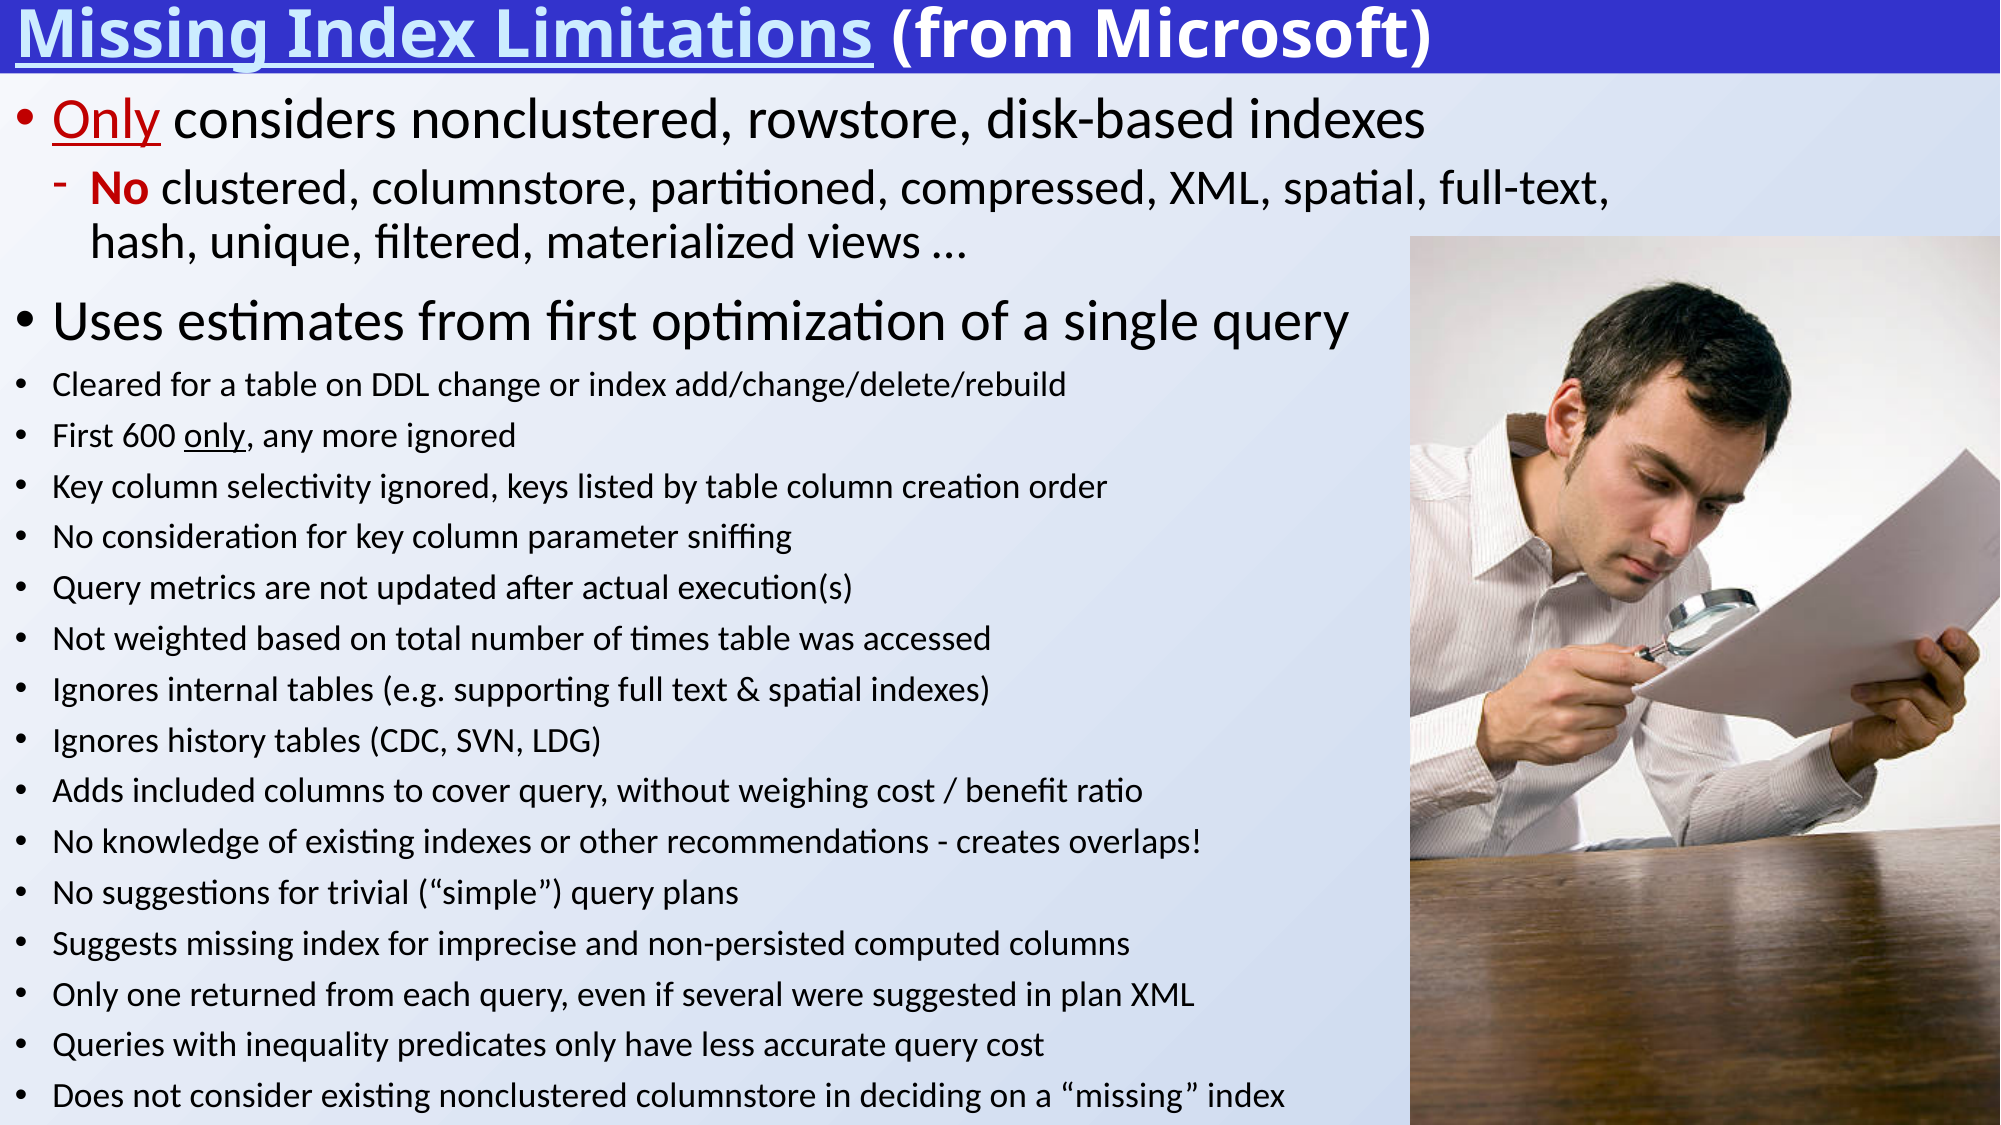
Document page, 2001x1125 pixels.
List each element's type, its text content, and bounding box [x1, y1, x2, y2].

picture [1409, 236, 2000, 1125]
title Missing Index Limitations (from Microsoft) [0, 0, 2000, 74]
list Only considers nonclustered, rowstore, disk-based indexes No clustered, columnstore, partitioned, compressed, XML, spatial, full-text, hash, unique, filtered, materialized views … Uses estimates from first optimization of a single query Cleared for a table on DDL change or index add/change/delete/rebuild First 600 only, any more ignored Key column selectivity ignored, keys listed by table column creation order No consideration for key column parameter sniffing Query metrics are not updated after actual execution(s) Not weighted based on total number of times table was accessed Ignores internal tables (e.g. supporting full text & spatial indexes) Ignores history tables (CDC, SVN, LDG) Adds included columns to cover query, without weighing cost / benefit ratio No knowledge of existing indexes or other recommendations - creates overlaps! No suggestions for trivial (“simple”) query plans Suggests missing index for imprecise and non-persisted computed columns Only one returned from each query, even if several were suggested in plan XML Queries with inequality predicates only have less accurate query cost Does not consider existing nonclustered columnstore in deciding on a “missing” index [0, 74, 2000, 1125]
